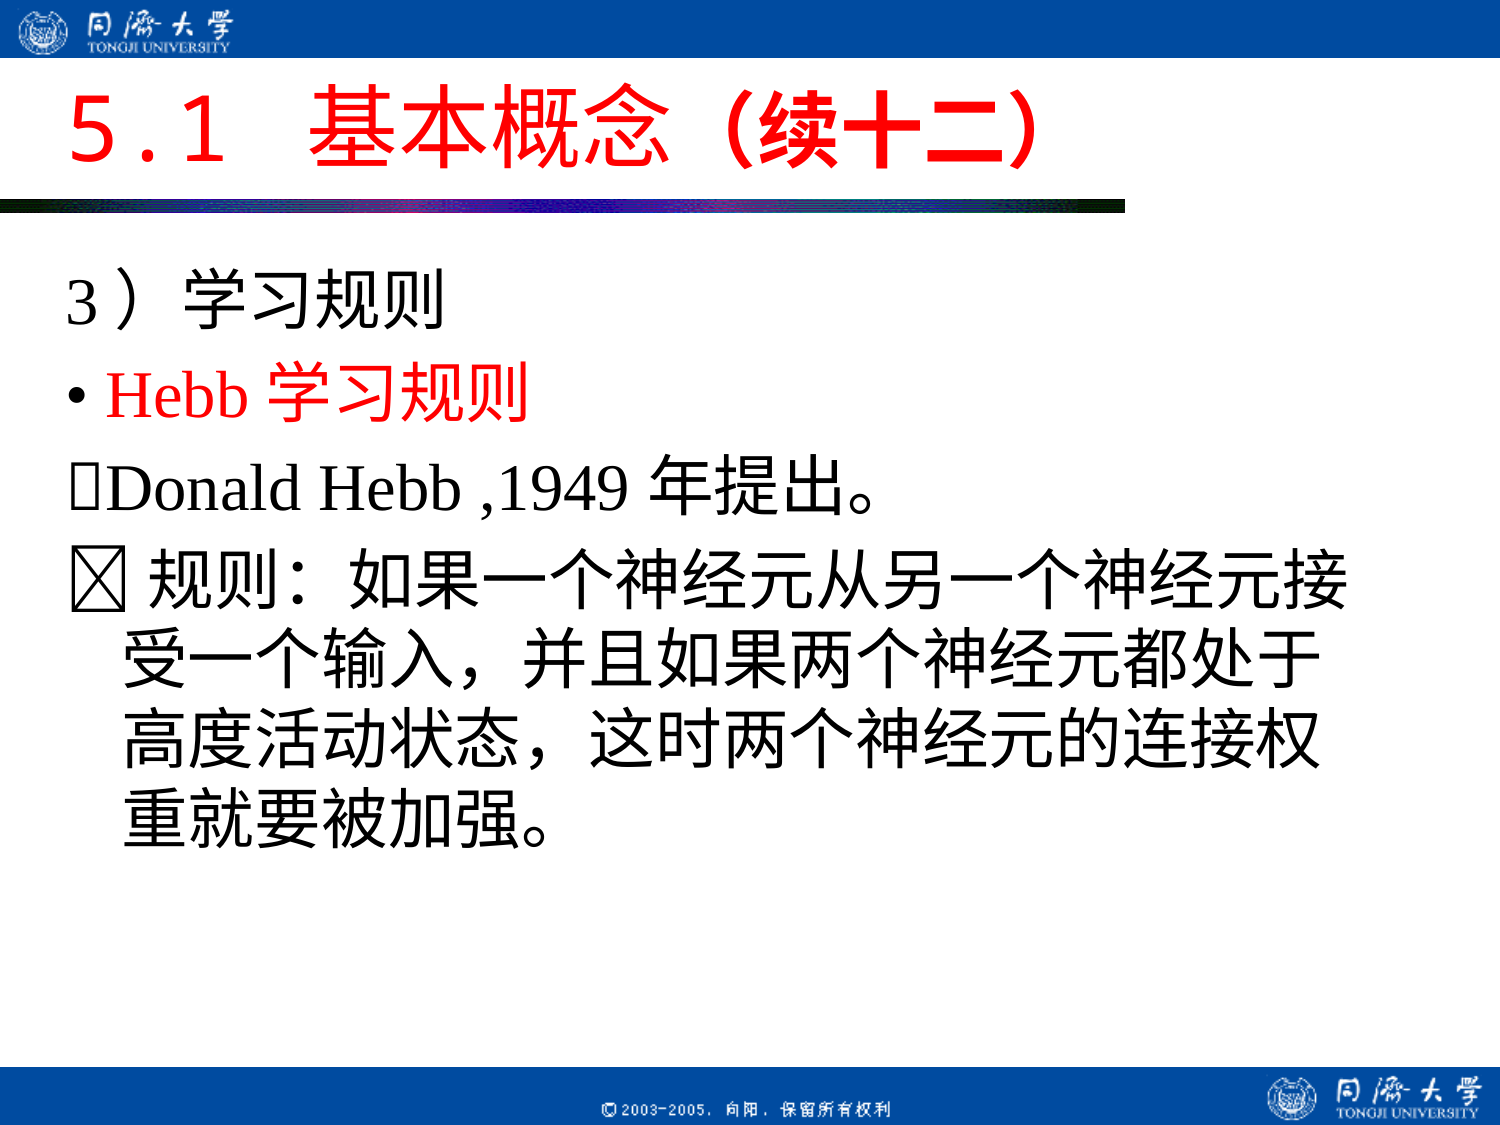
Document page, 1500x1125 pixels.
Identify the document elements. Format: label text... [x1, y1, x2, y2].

picture [0, 1067, 1500, 1125]
picture [0, 199, 1125, 213]
list 3）学习规则 • Hebb学习规则 Donald Hebb ,1949年提出。 规则：如果一个神经元从另一个神经元接受一个输入，并且如果两个神经元都处于高度活动状态，这时两个神经元的连接权重就要被加强。 [50, 249, 1388, 1000]
picture [0, 0, 1500, 58]
title 5.1 基本概念（续十二） [50, 62, 1388, 188]
